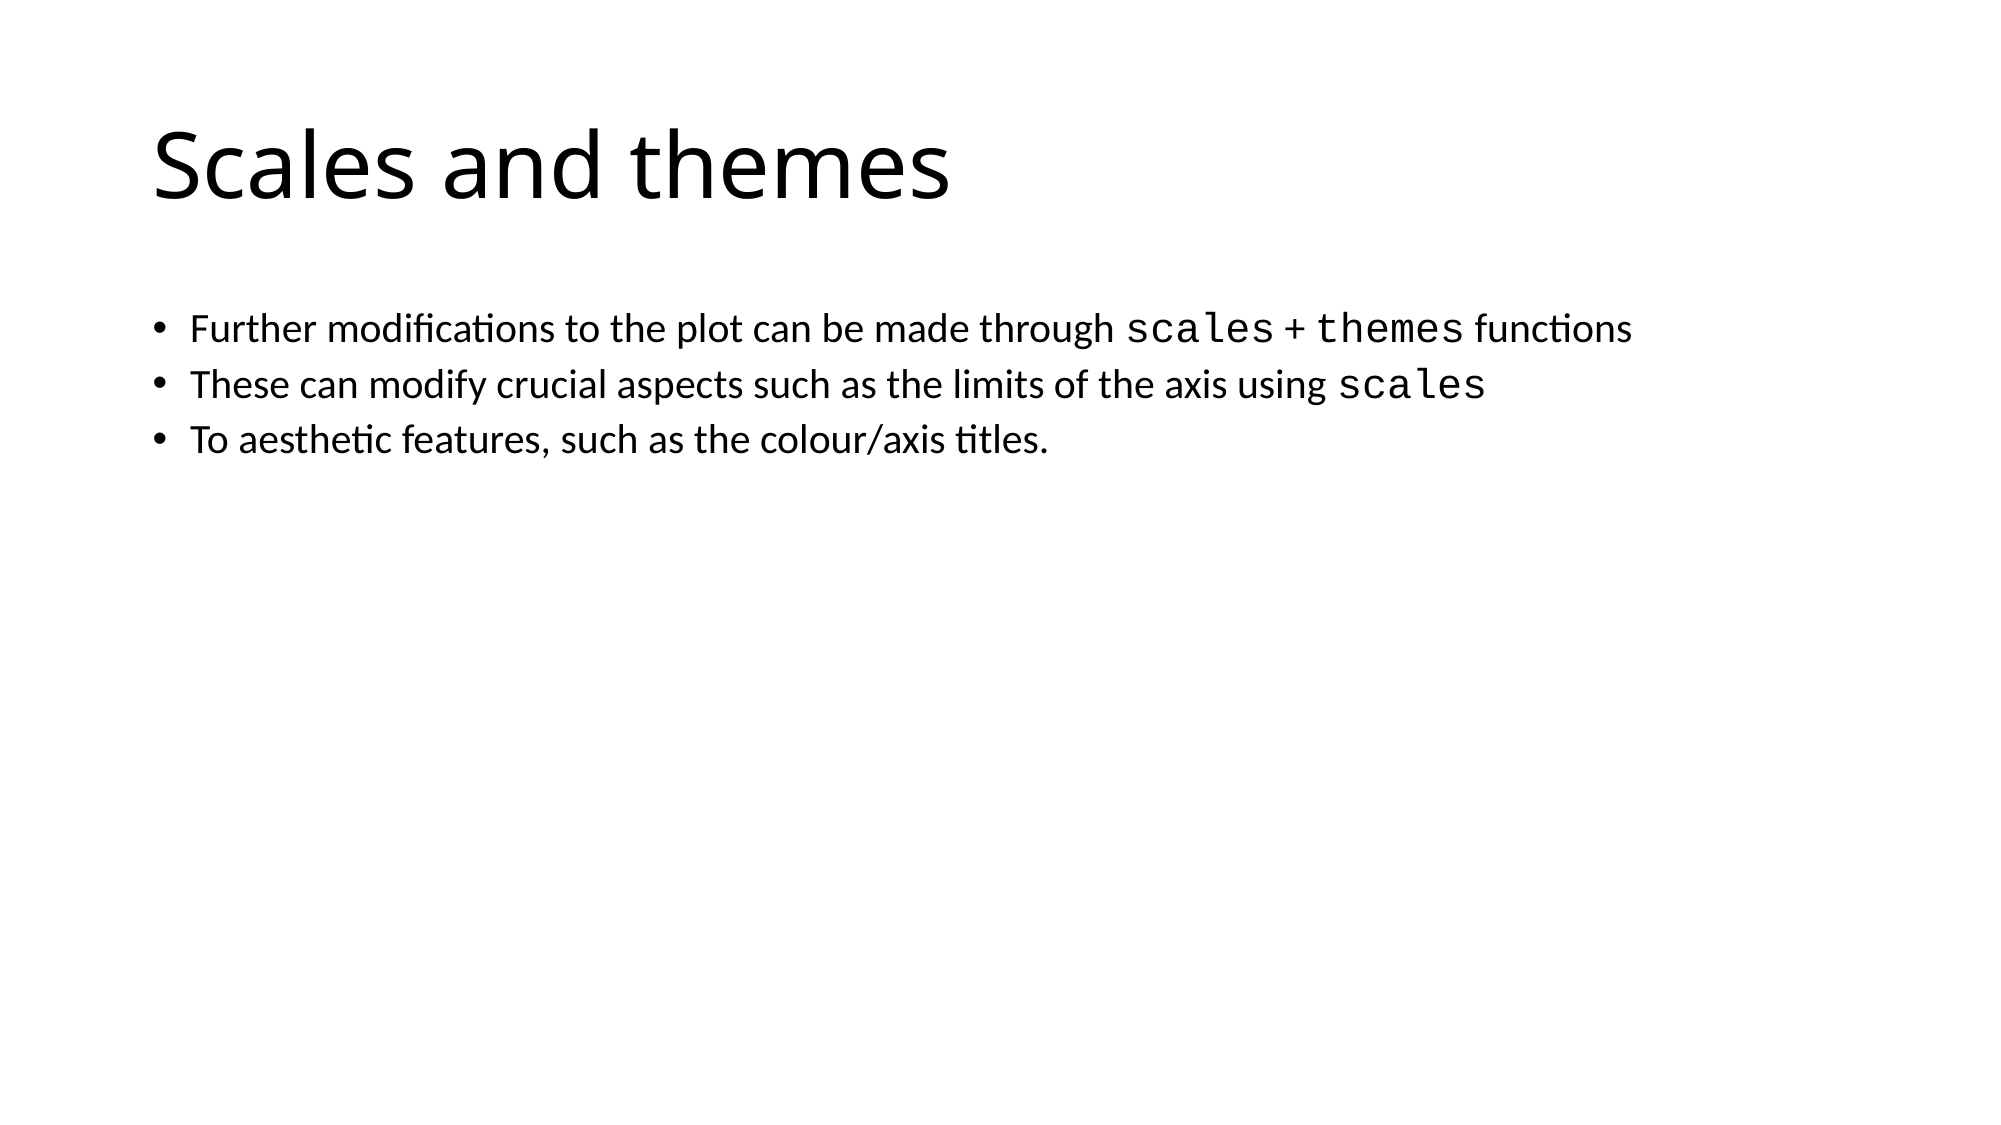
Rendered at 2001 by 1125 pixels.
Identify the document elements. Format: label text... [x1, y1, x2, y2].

list Further modifications to the plot can be made through scales + themes functions These can modify crucial aspects such as the limits of the axis using scales To aesthetic features, such as the colour/axis titles. [137, 299, 1863, 1014]
title Scales and themes [137, 59, 1863, 278]
